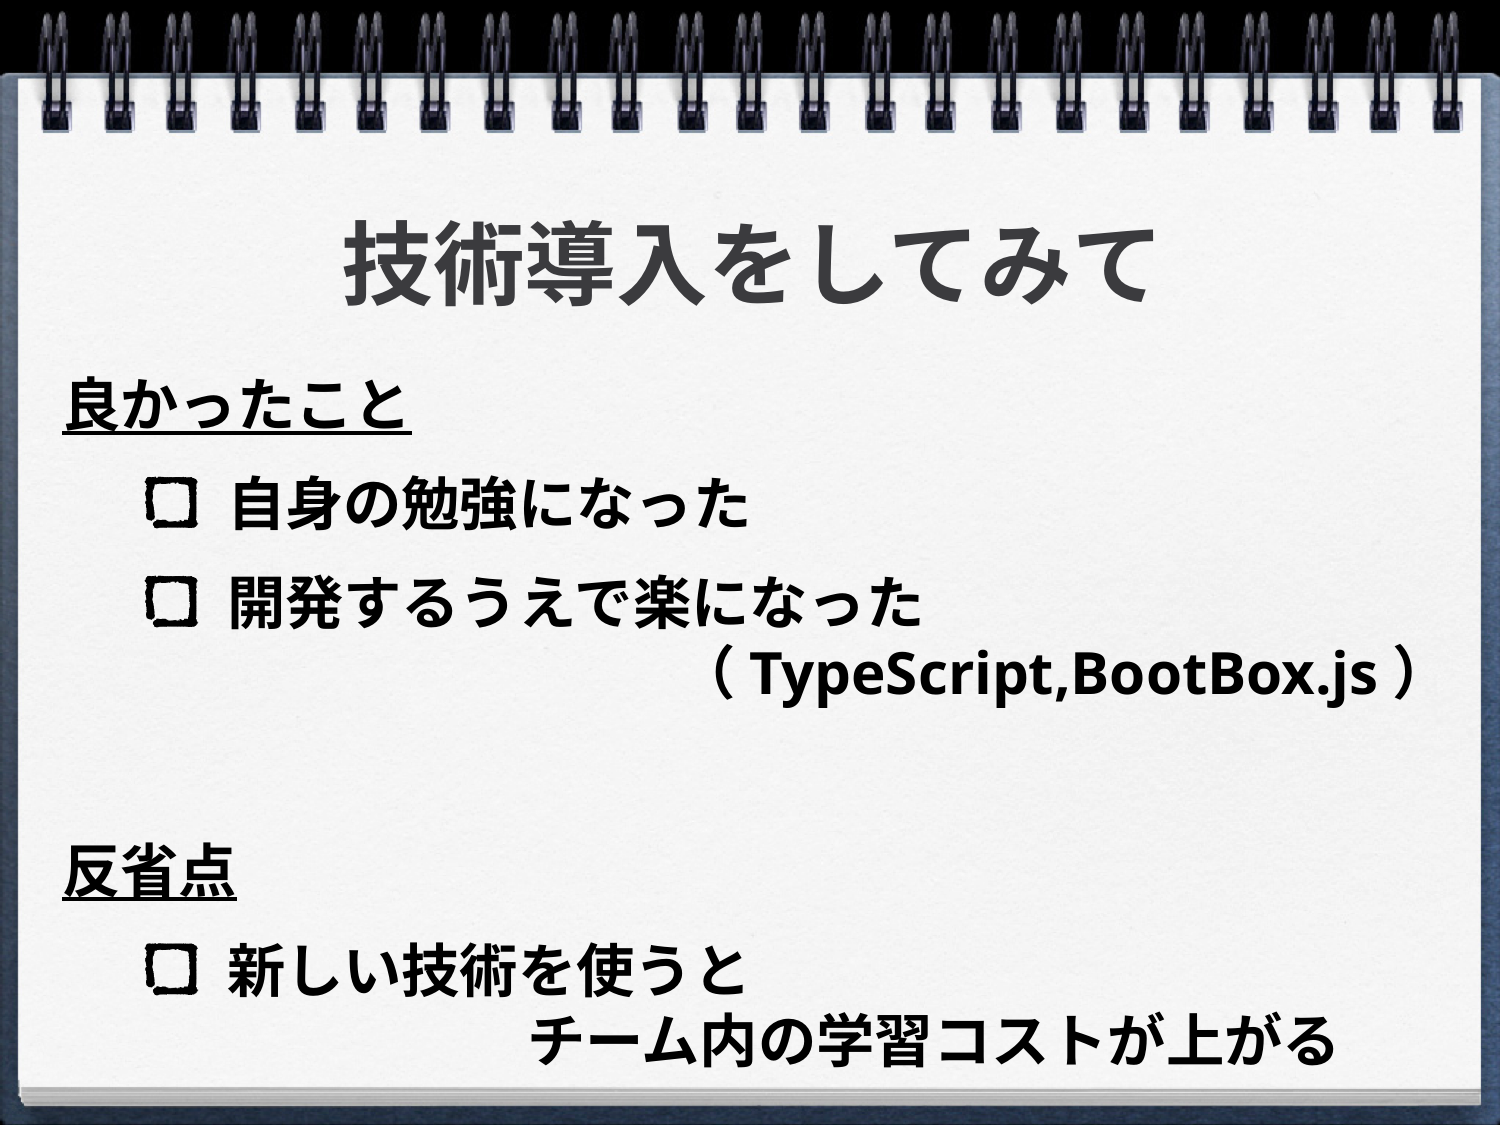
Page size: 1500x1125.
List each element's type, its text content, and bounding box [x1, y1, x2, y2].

picture [143, 574, 199, 628]
picture [143, 475, 199, 529]
list 良かったこと 自身の勉強になった 開発するうえで楽になった （TypeScript,BootBox.js） 反省点 新しい技術を使うと チーム内の学習コストが上がる [35, 361, 1500, 1014]
picture [0, 0, 1500, 1125]
title 技術導入をしてみて [218, 125, 1288, 324]
picture [143, 941, 199, 996]
